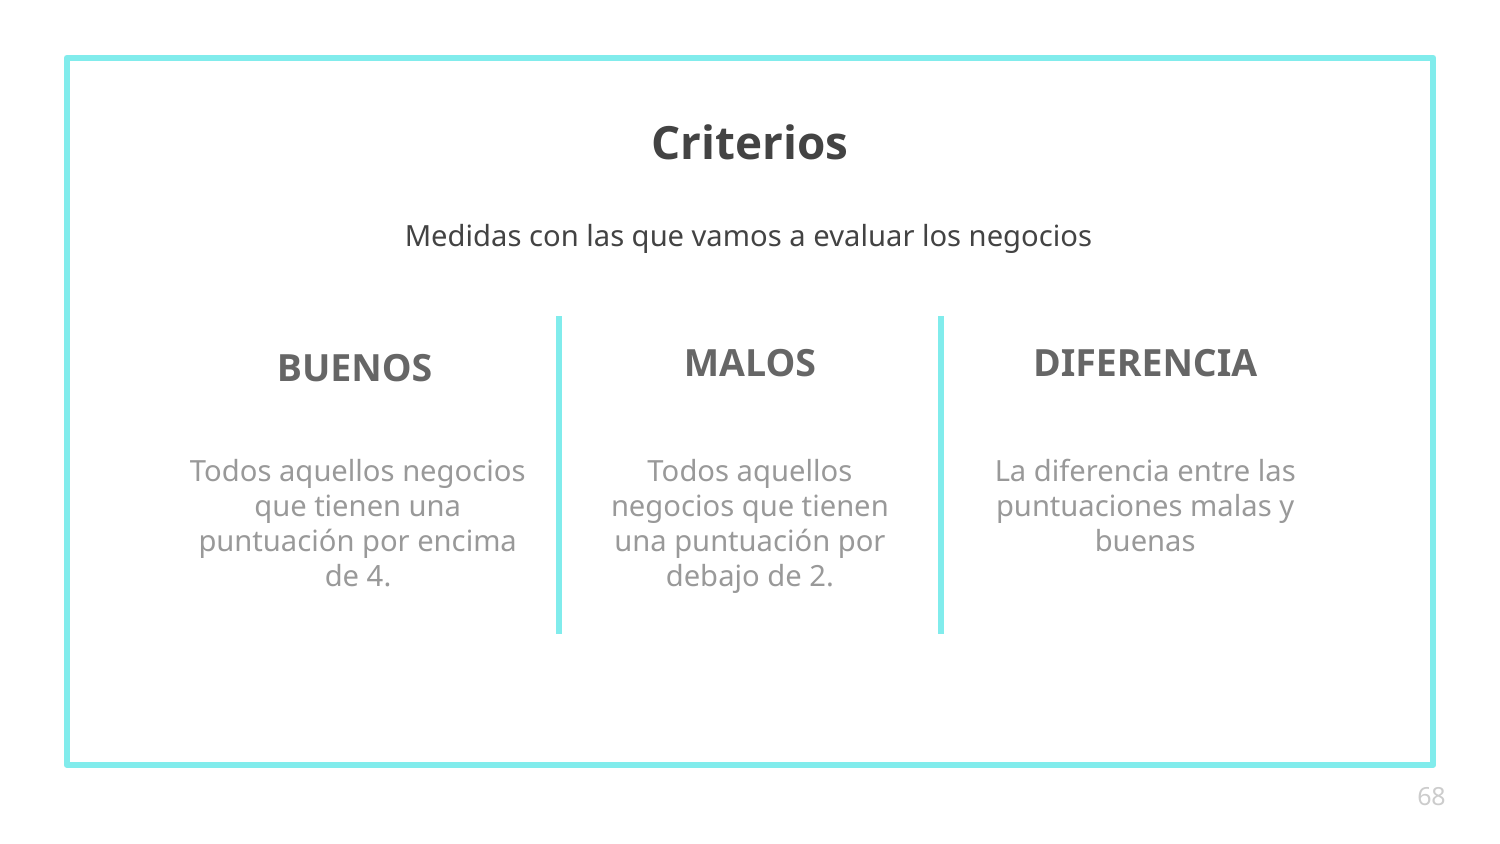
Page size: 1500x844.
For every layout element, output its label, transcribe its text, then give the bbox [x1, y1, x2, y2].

subtitle Medidas con las que vamos a evaluar los negocios [350, 167, 1148, 351]
title MALOS [576, 351, 924, 437]
title Criterios [183, 98, 1317, 179]
title BUENOS [181, 298, 528, 404]
title DIFERENCIA [971, 338, 1319, 437]
subtitle Todos aquellos negocios que tienen una puntuación por debajo de 2. [576, 437, 924, 621]
subtitle La diferencia entre las puntuaciones malas y buenas [971, 437, 1319, 621]
subtitle Todos aquellos negocios que tienen una puntuación por encima de 4. [166, 437, 550, 621]
slide_number ‹#› [1402, 764, 1493, 830]
